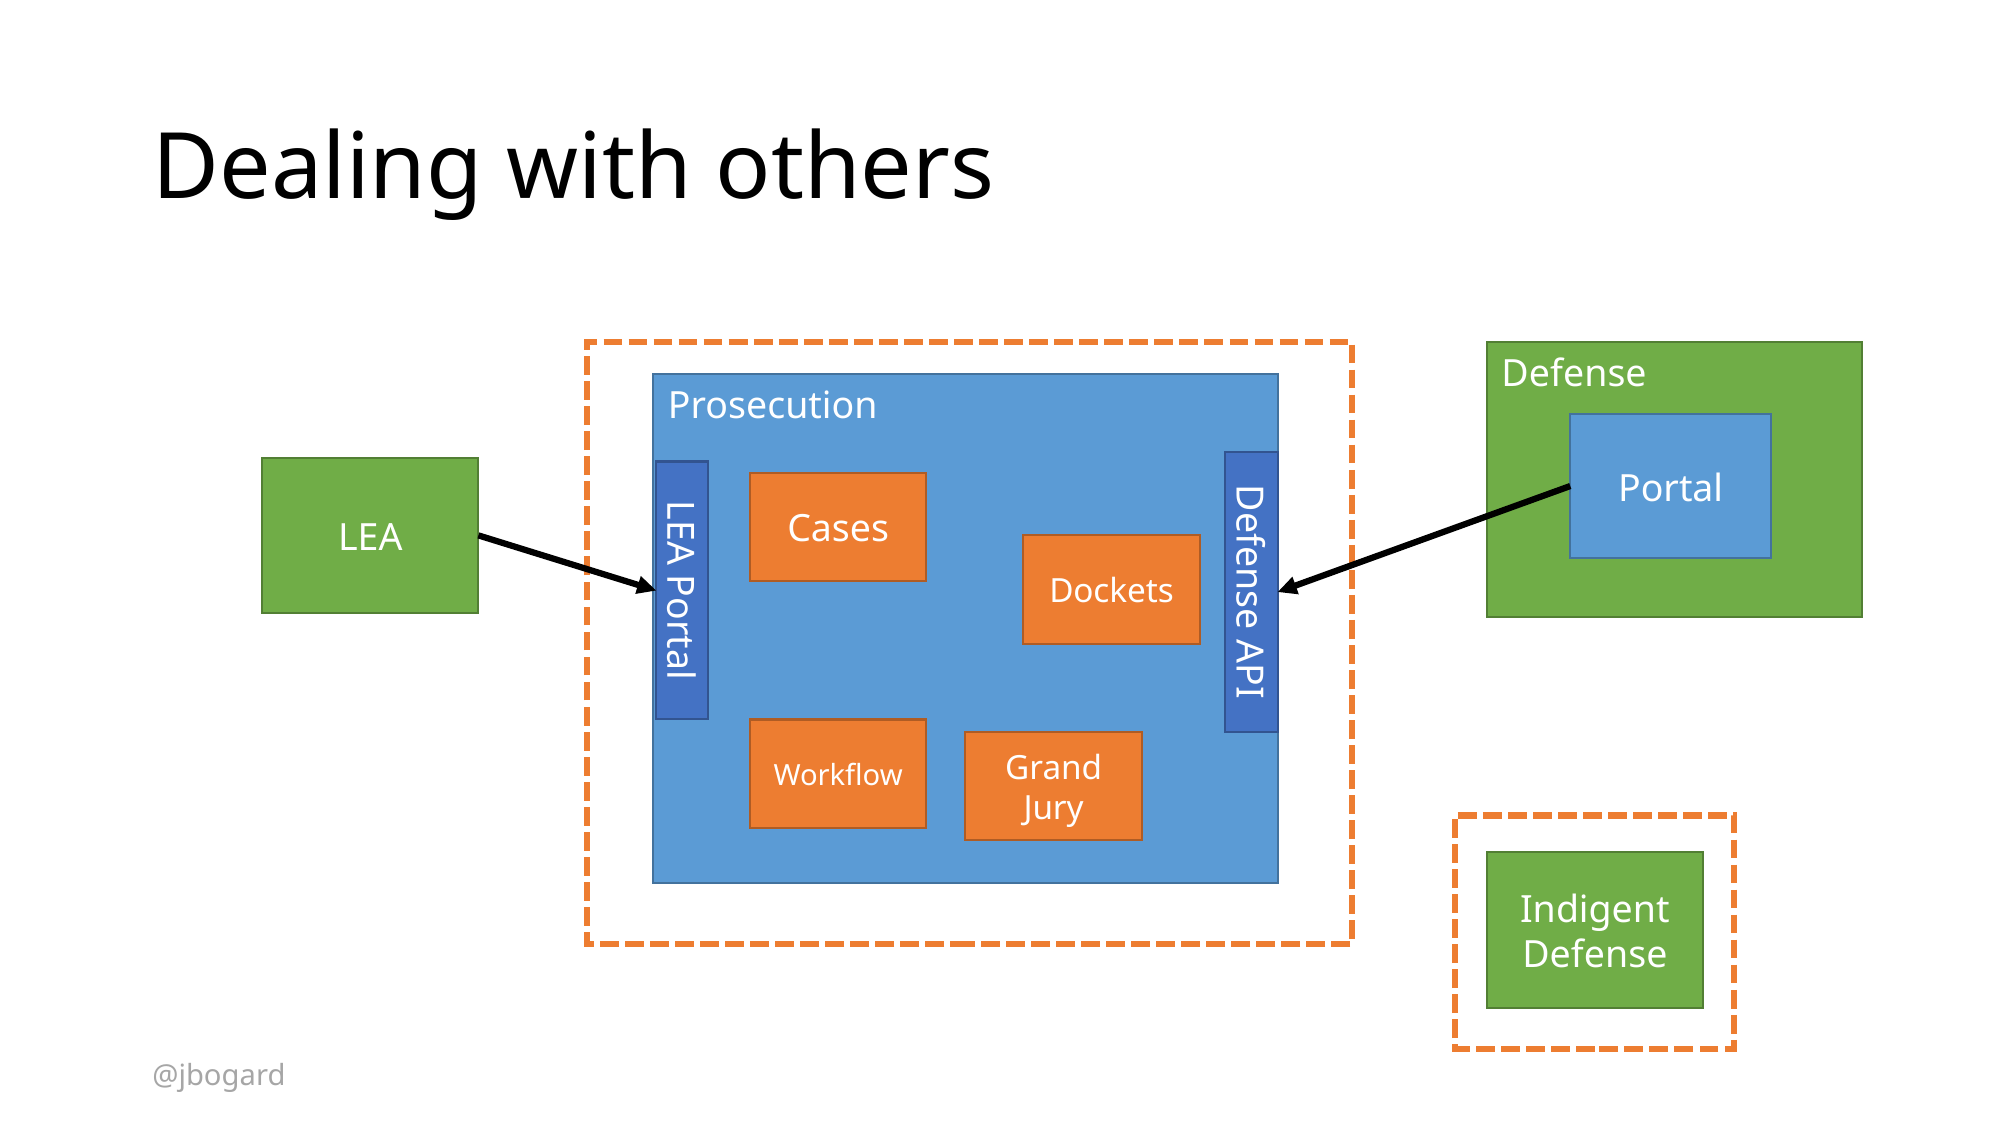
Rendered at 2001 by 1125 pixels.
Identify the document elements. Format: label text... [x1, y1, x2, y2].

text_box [478, 535, 656, 591]
text_box Defense [1486, 341, 1863, 618]
text_box [586, 341, 1353, 945]
text_box Defense API [1224, 451, 1279, 733]
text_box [1277, 486, 1571, 592]
text_box Portal [1569, 413, 1772, 559]
text_box LEA [261, 457, 479, 614]
title Dealing with others [137, 59, 1863, 278]
text_box [1454, 814, 1735, 1050]
text_box LEA Portal [655, 460, 709, 720]
